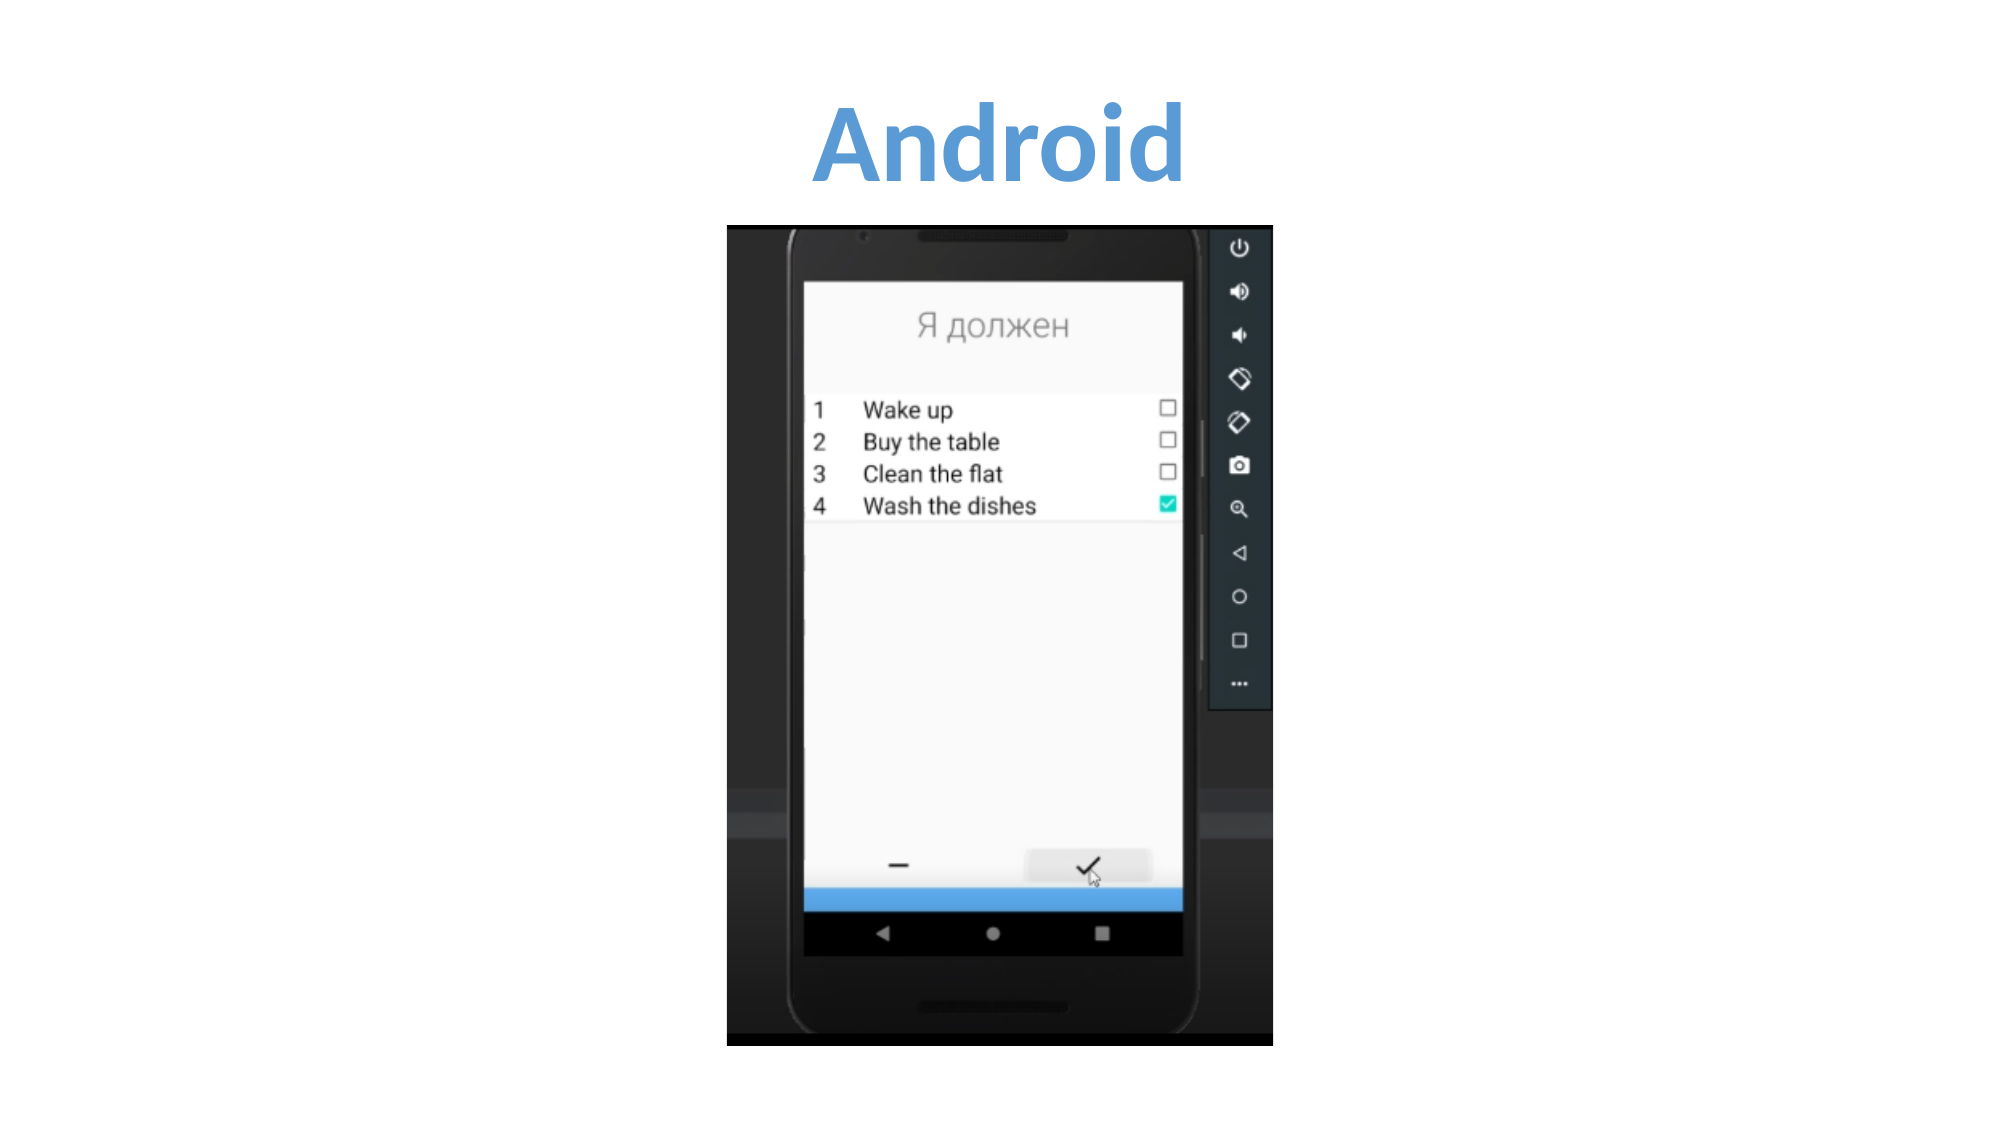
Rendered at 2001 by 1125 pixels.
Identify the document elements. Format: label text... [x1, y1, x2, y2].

picture [726, 225, 1274, 1046]
text_box Android [796, 61, 1203, 212]
